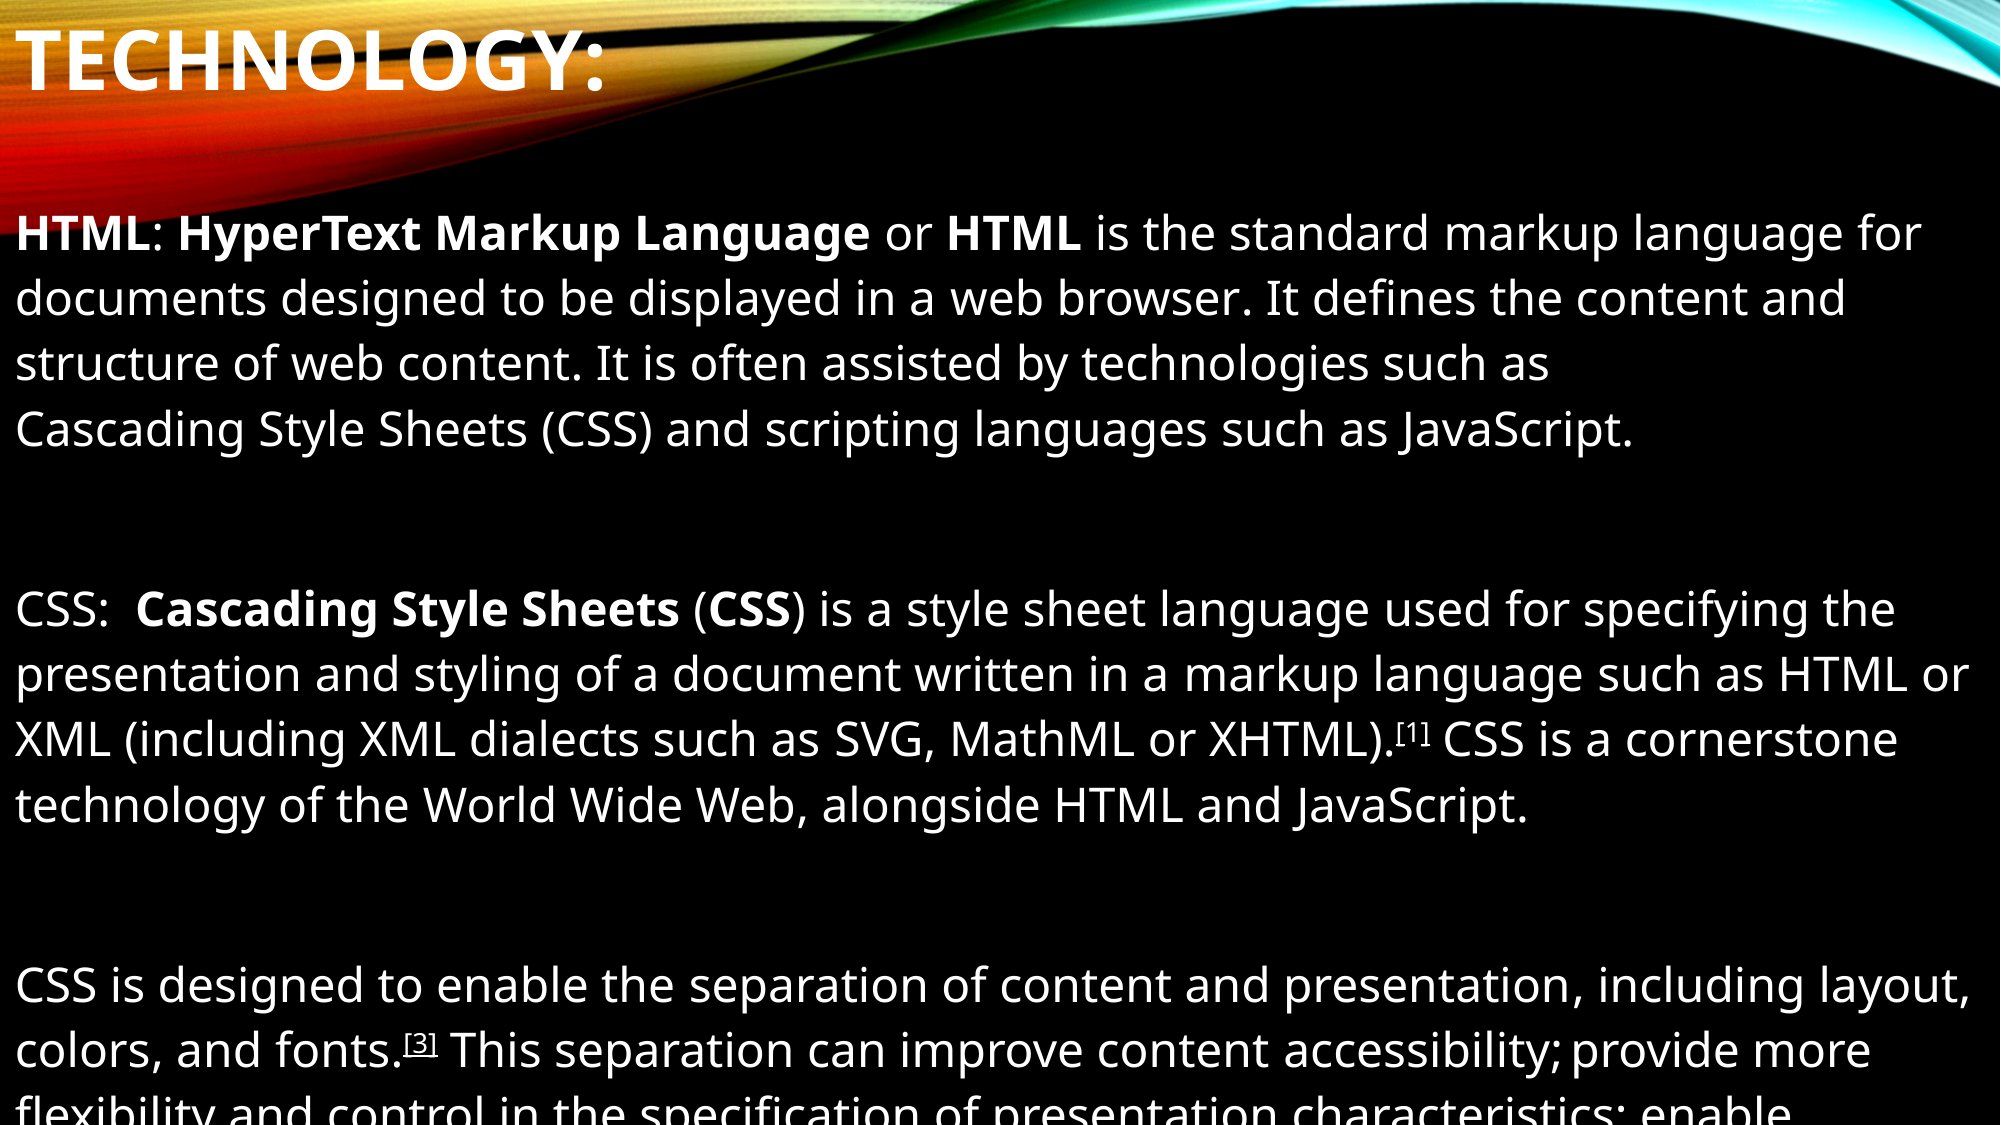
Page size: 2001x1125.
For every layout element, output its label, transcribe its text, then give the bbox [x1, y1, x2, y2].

text_box TECHNOLOGY: HTML: HyperText Markup Language or HTML is the standard markup language for documents designed to be displayed in a web browser. It defines the content and structure of web content. It is often assisted by technologies such as Cascading Style Sheets (CSS) and scripting languages such as JavaScript. CSS: Cascading Style Sheets (CSS) is a style sheet language used for specifying the presentation and styling of a document written in a markup language such as HTML or XML (including XML dialects such as SVG, MathML or XHTML).[1] CSS is a cornerstone technology of the World Wide Web, alongside HTML and JavaScript. CSS is designed to enable the separation of content and presentation, including layout, colors, and fonts.[3] This separation can improve content accessibility; provide more flexibility and control in the specification of presentation characteristics; enable multiple web pages to share formatting by specifying the relevant CSS in a separate .css file. [0, 0, 2000, 1125]
